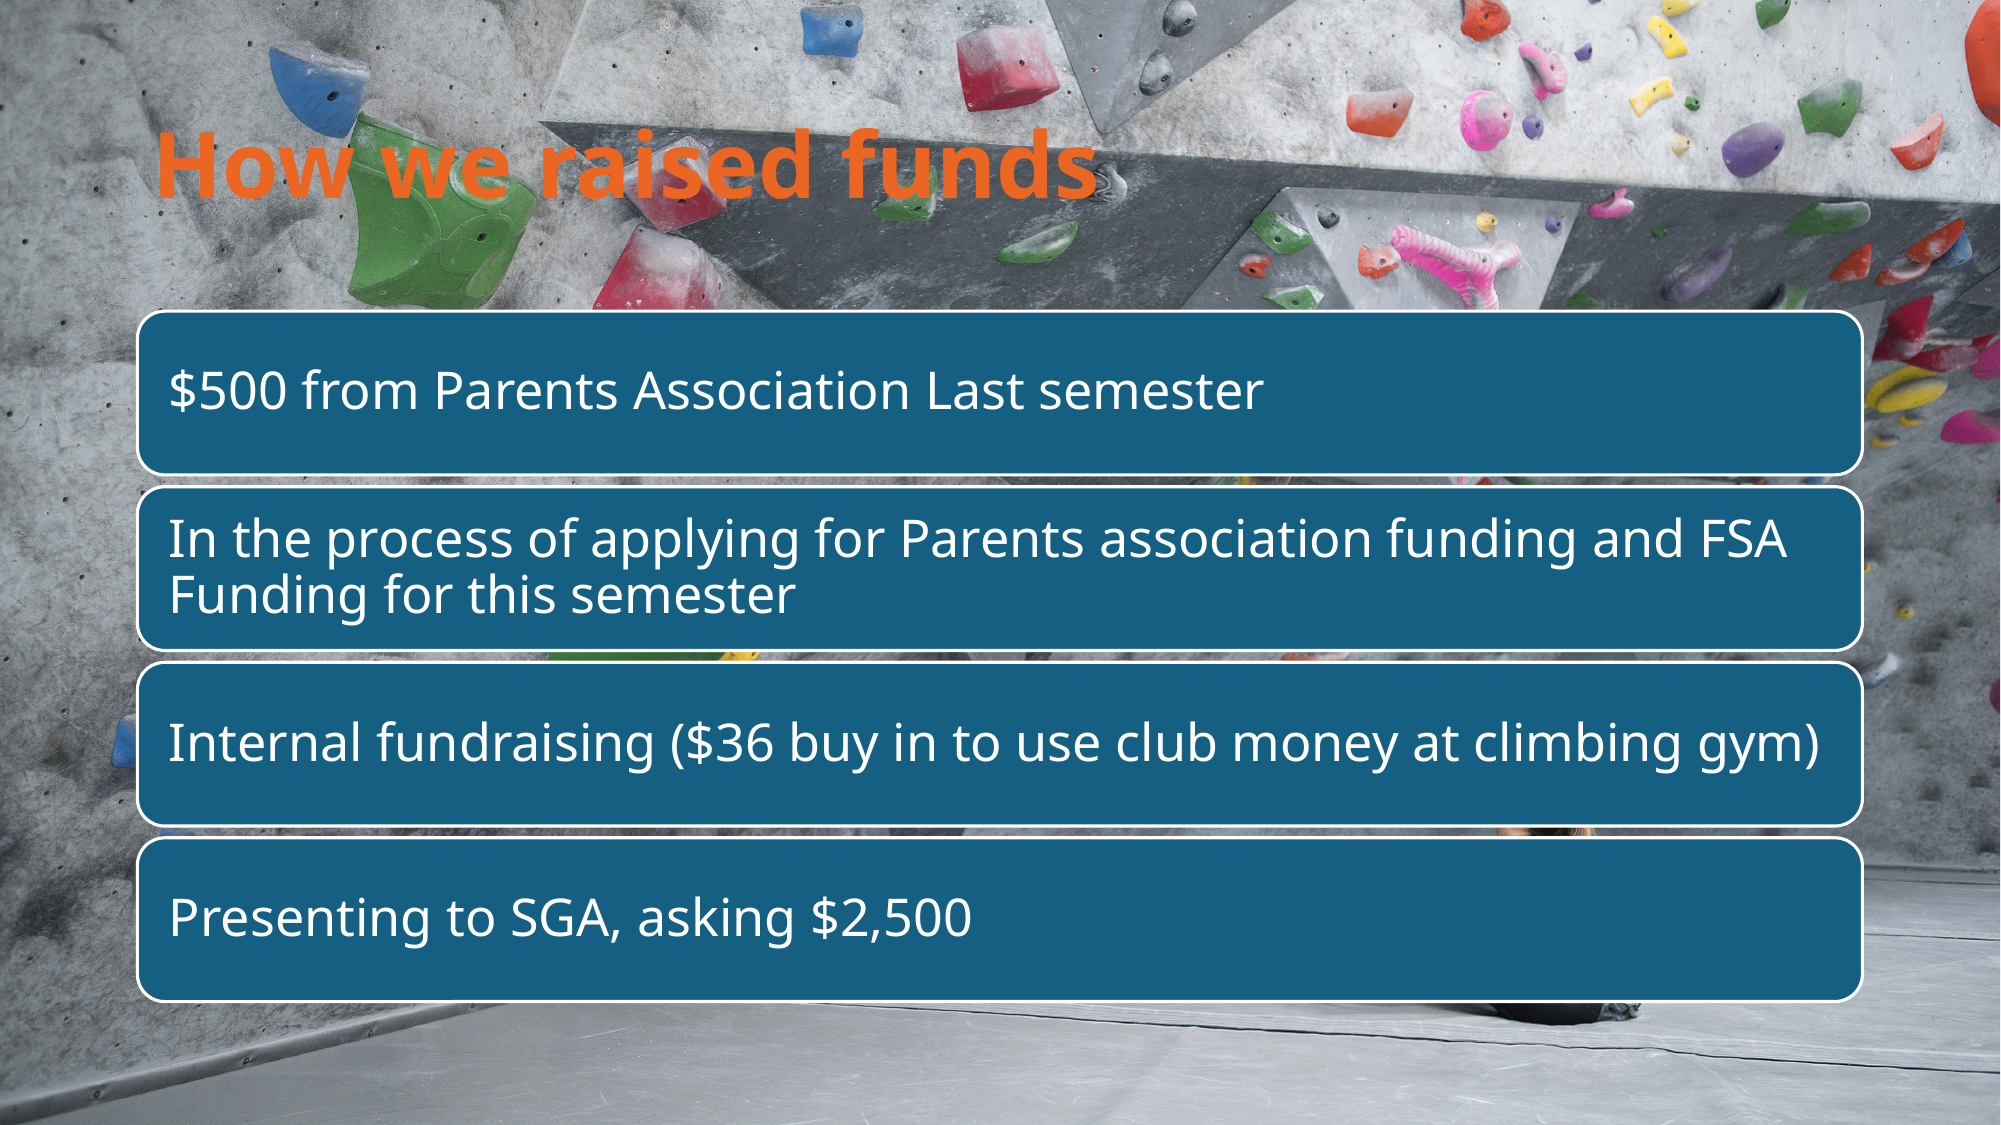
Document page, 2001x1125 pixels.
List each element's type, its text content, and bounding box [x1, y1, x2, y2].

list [136, 298, 1863, 1014]
title How we raised funds [137, 59, 1863, 278]
picture [0, 0, 2001, 1125]
